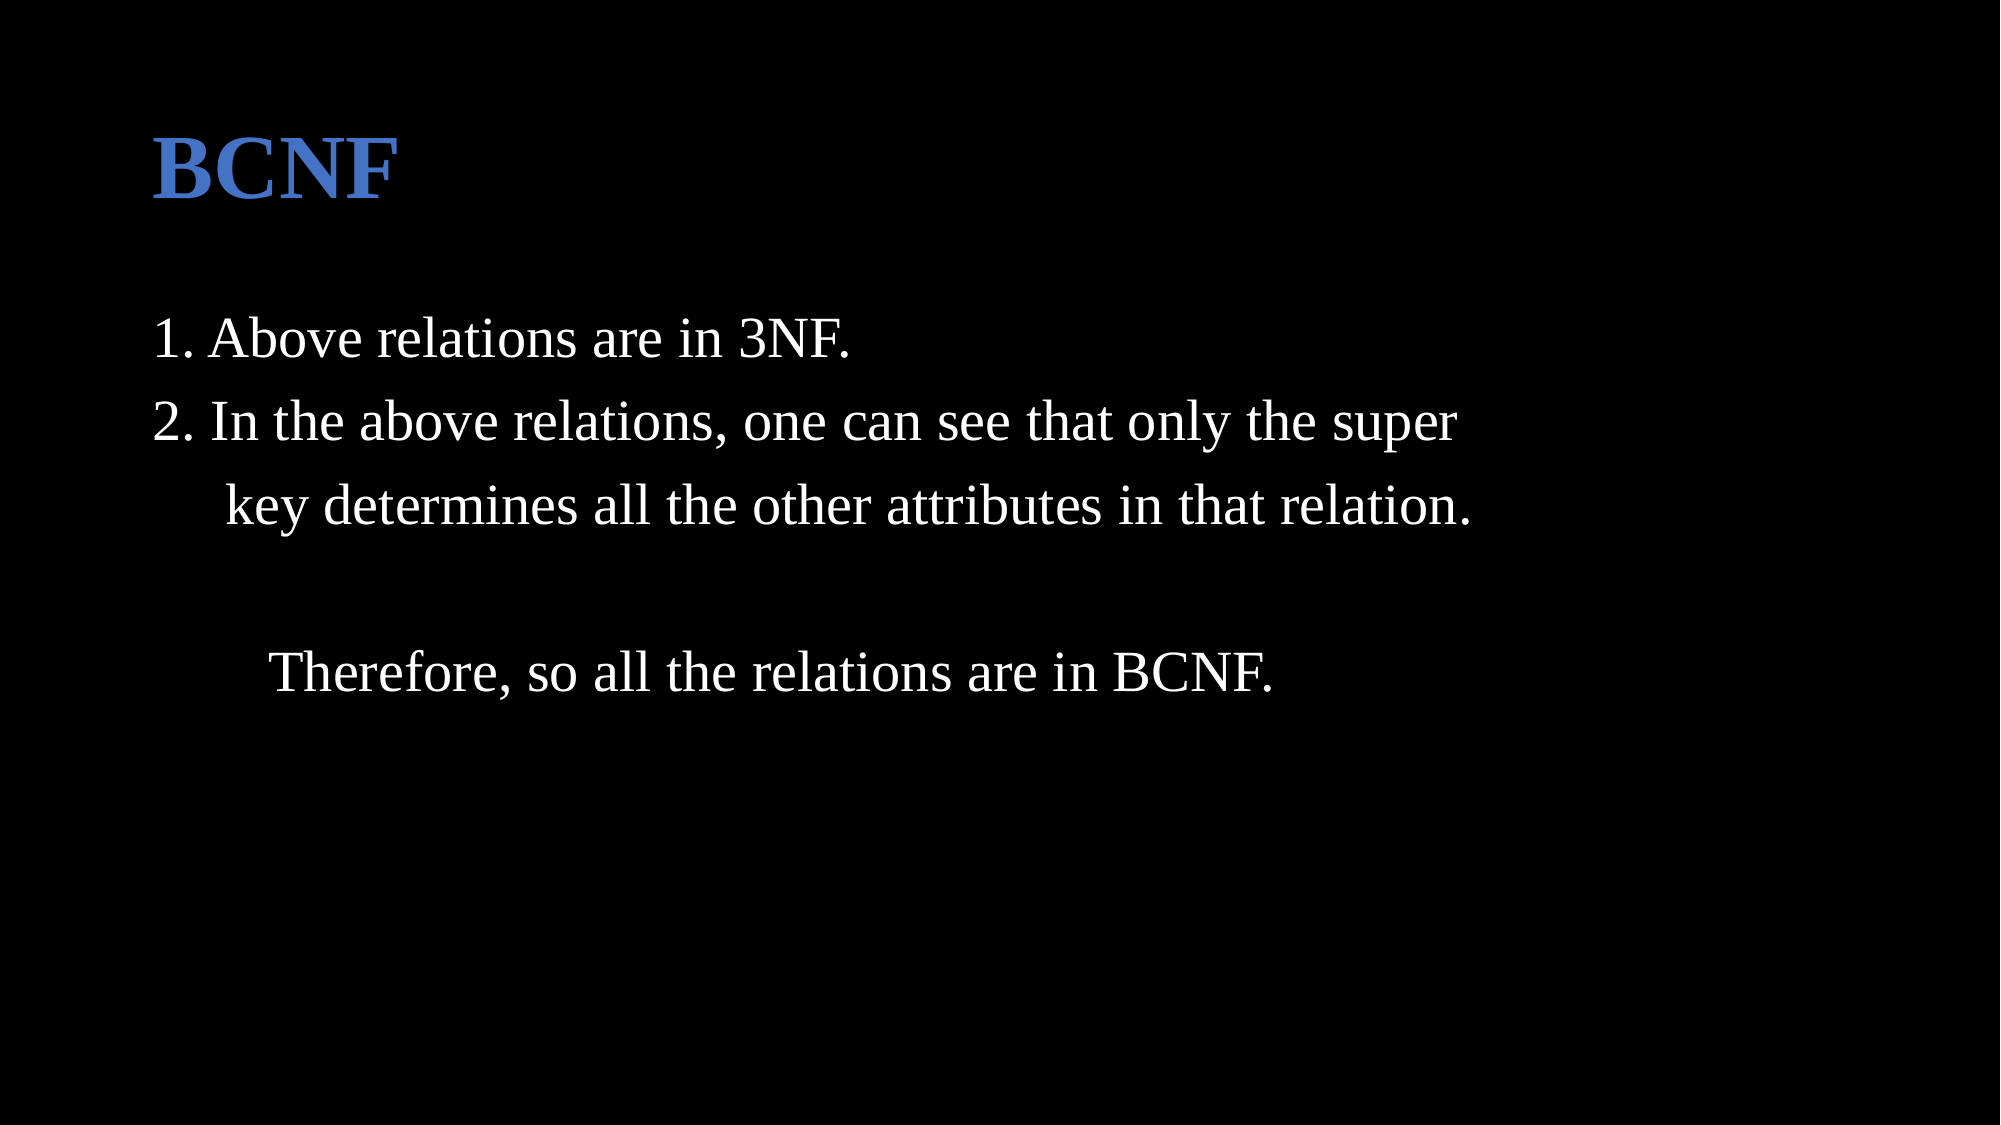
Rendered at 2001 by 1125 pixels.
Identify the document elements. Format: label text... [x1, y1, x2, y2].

title BCNF [137, 59, 1863, 278]
list 1. Above relations are in 3NF. 2. In the above relations, one can see that only the super key determines all the other attributes in that relation. Therefore, so all the relations are in BCNF. [137, 299, 1863, 1014]
